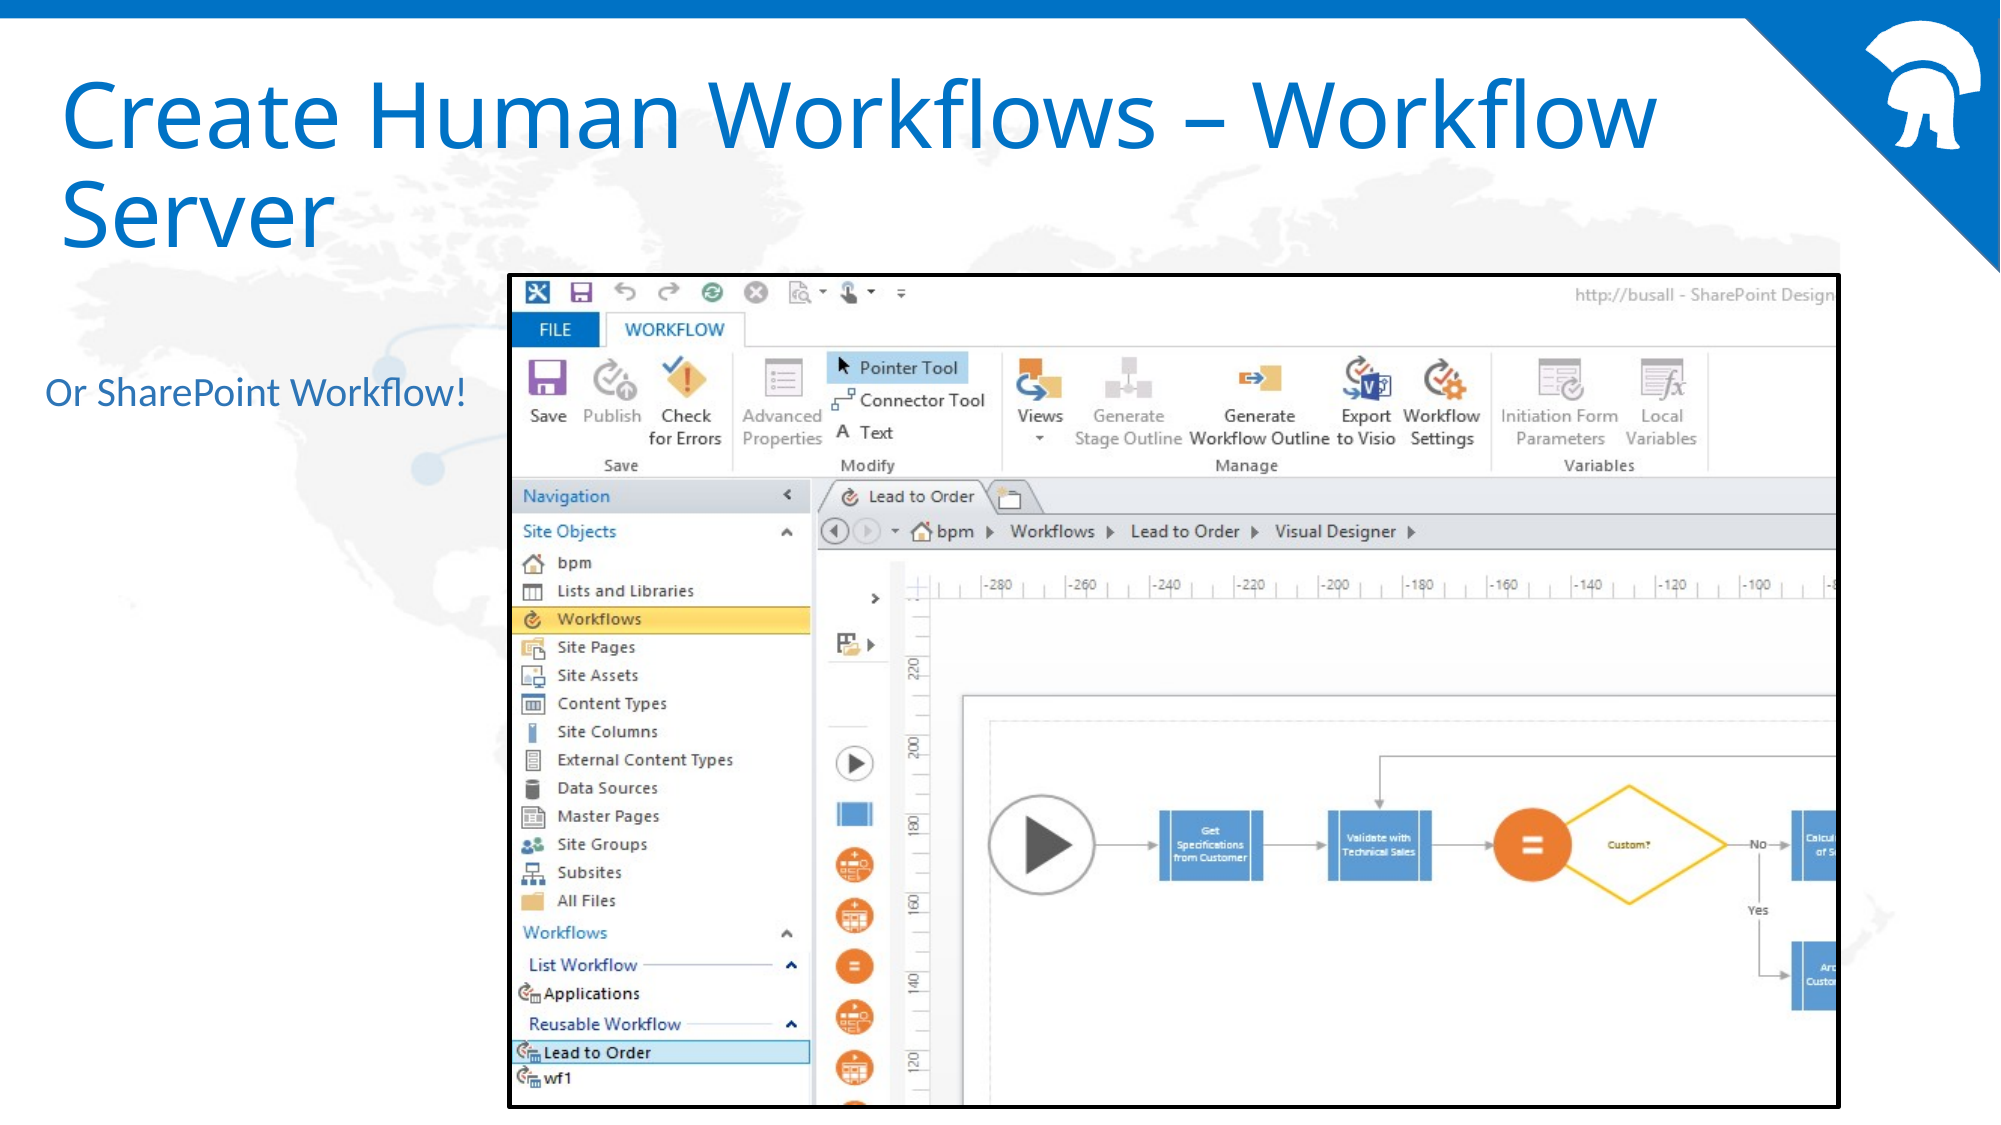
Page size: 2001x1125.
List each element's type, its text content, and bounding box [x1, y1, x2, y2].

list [511, 277, 1837, 1105]
picture [0, 0, 2001, 1125]
text_box Or SharePoint Workflow! [30, 357, 484, 423]
title Create Human Workflows – Workflow Server [45, 59, 1863, 278]
